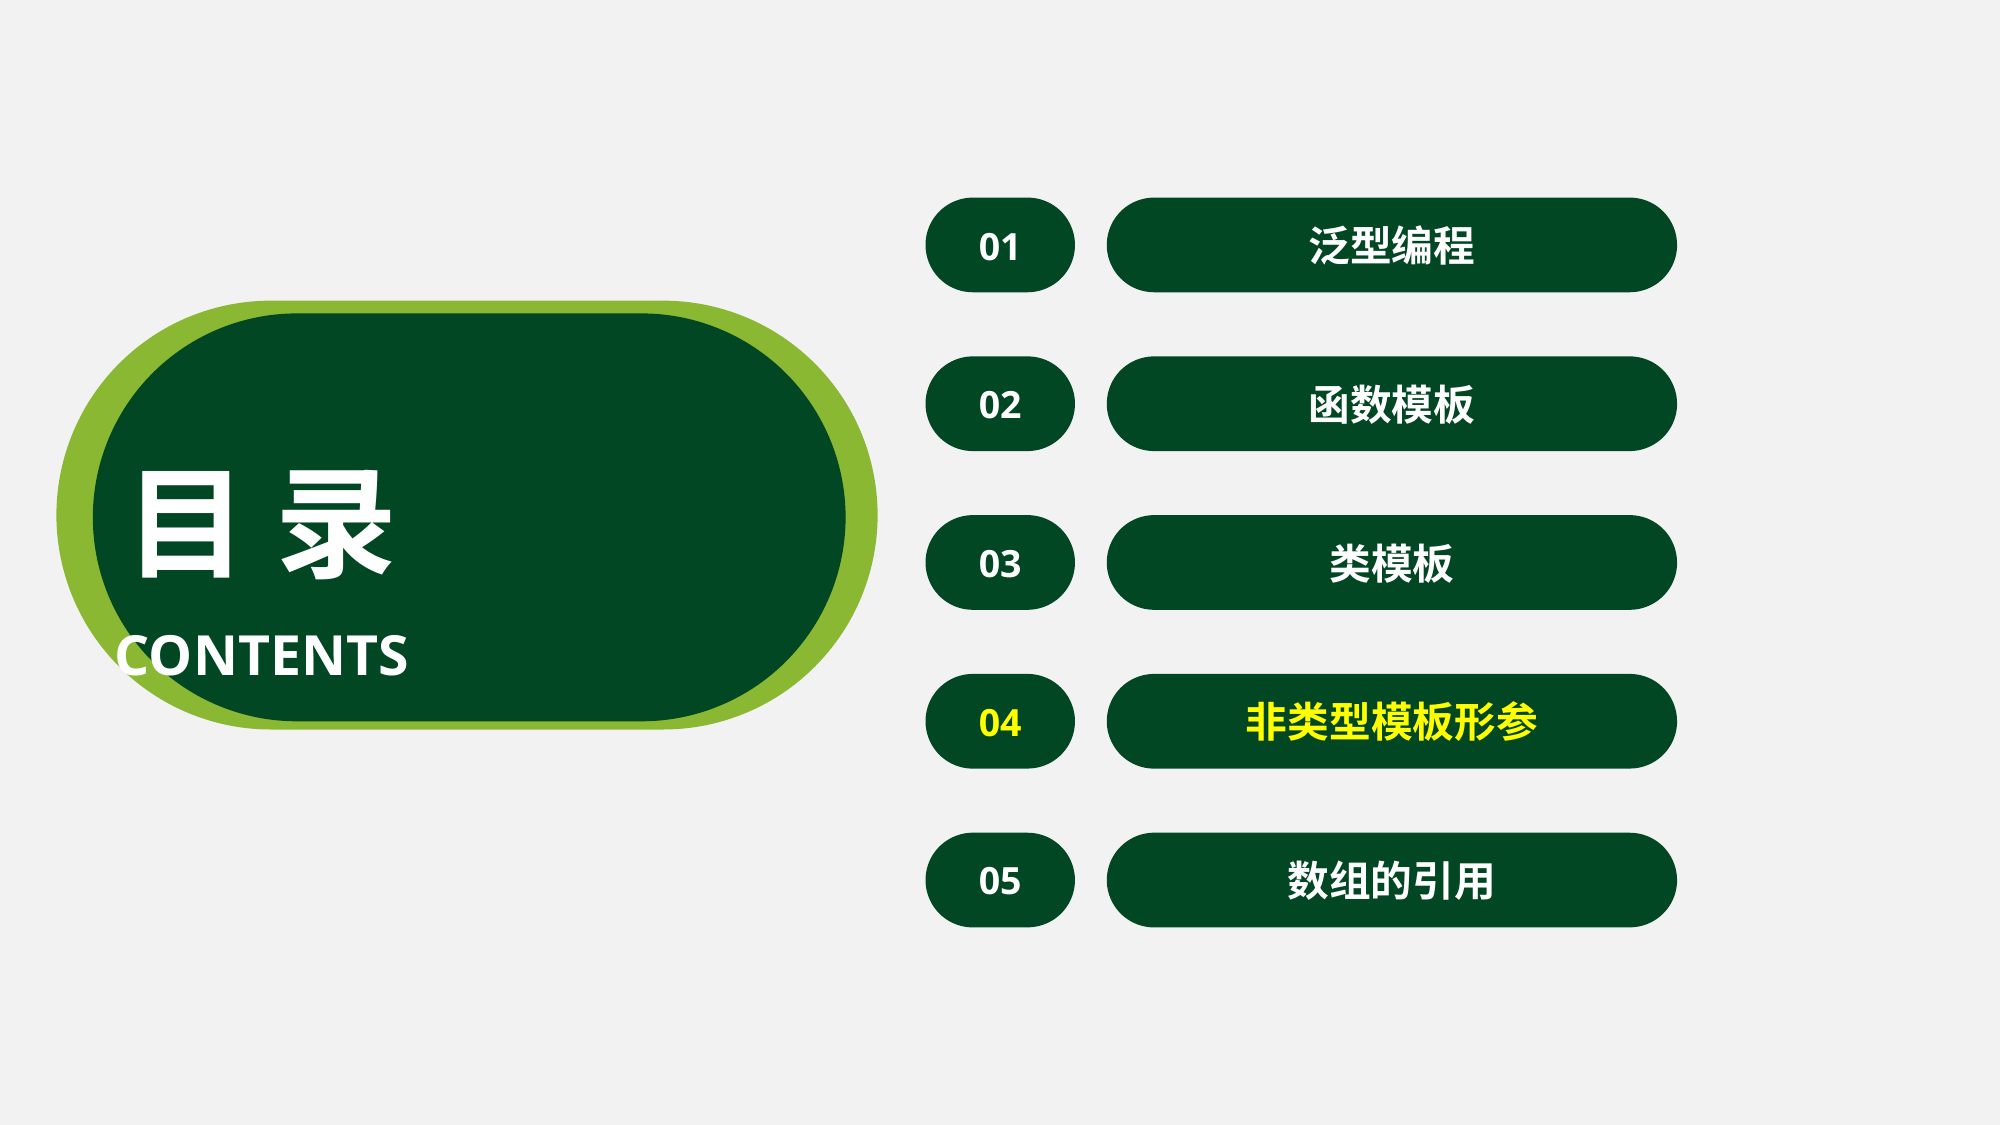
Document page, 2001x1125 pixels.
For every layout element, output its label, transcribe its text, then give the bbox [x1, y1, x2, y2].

text_box [91, 312, 847, 723]
text_box 类模板 [1105, 514, 1679, 611]
text_box 非类型模板形参 [1105, 672, 1679, 770]
text_box 03 [924, 514, 1077, 611]
text_box CONTENTS [99, 612, 425, 694]
text_box 02 [924, 355, 1077, 453]
text_box 04 [924, 672, 1077, 770]
text_box 数组的引用 [1105, 831, 1679, 929]
text_box 01 [924, 196, 1077, 294]
text_box 目 录 [110, 439, 413, 601]
text_box 函数模板 [1105, 355, 1679, 453]
text_box 05 [924, 831, 1077, 929]
text_box 泛型编程 [1105, 196, 1679, 294]
text_box [55, 299, 879, 731]
